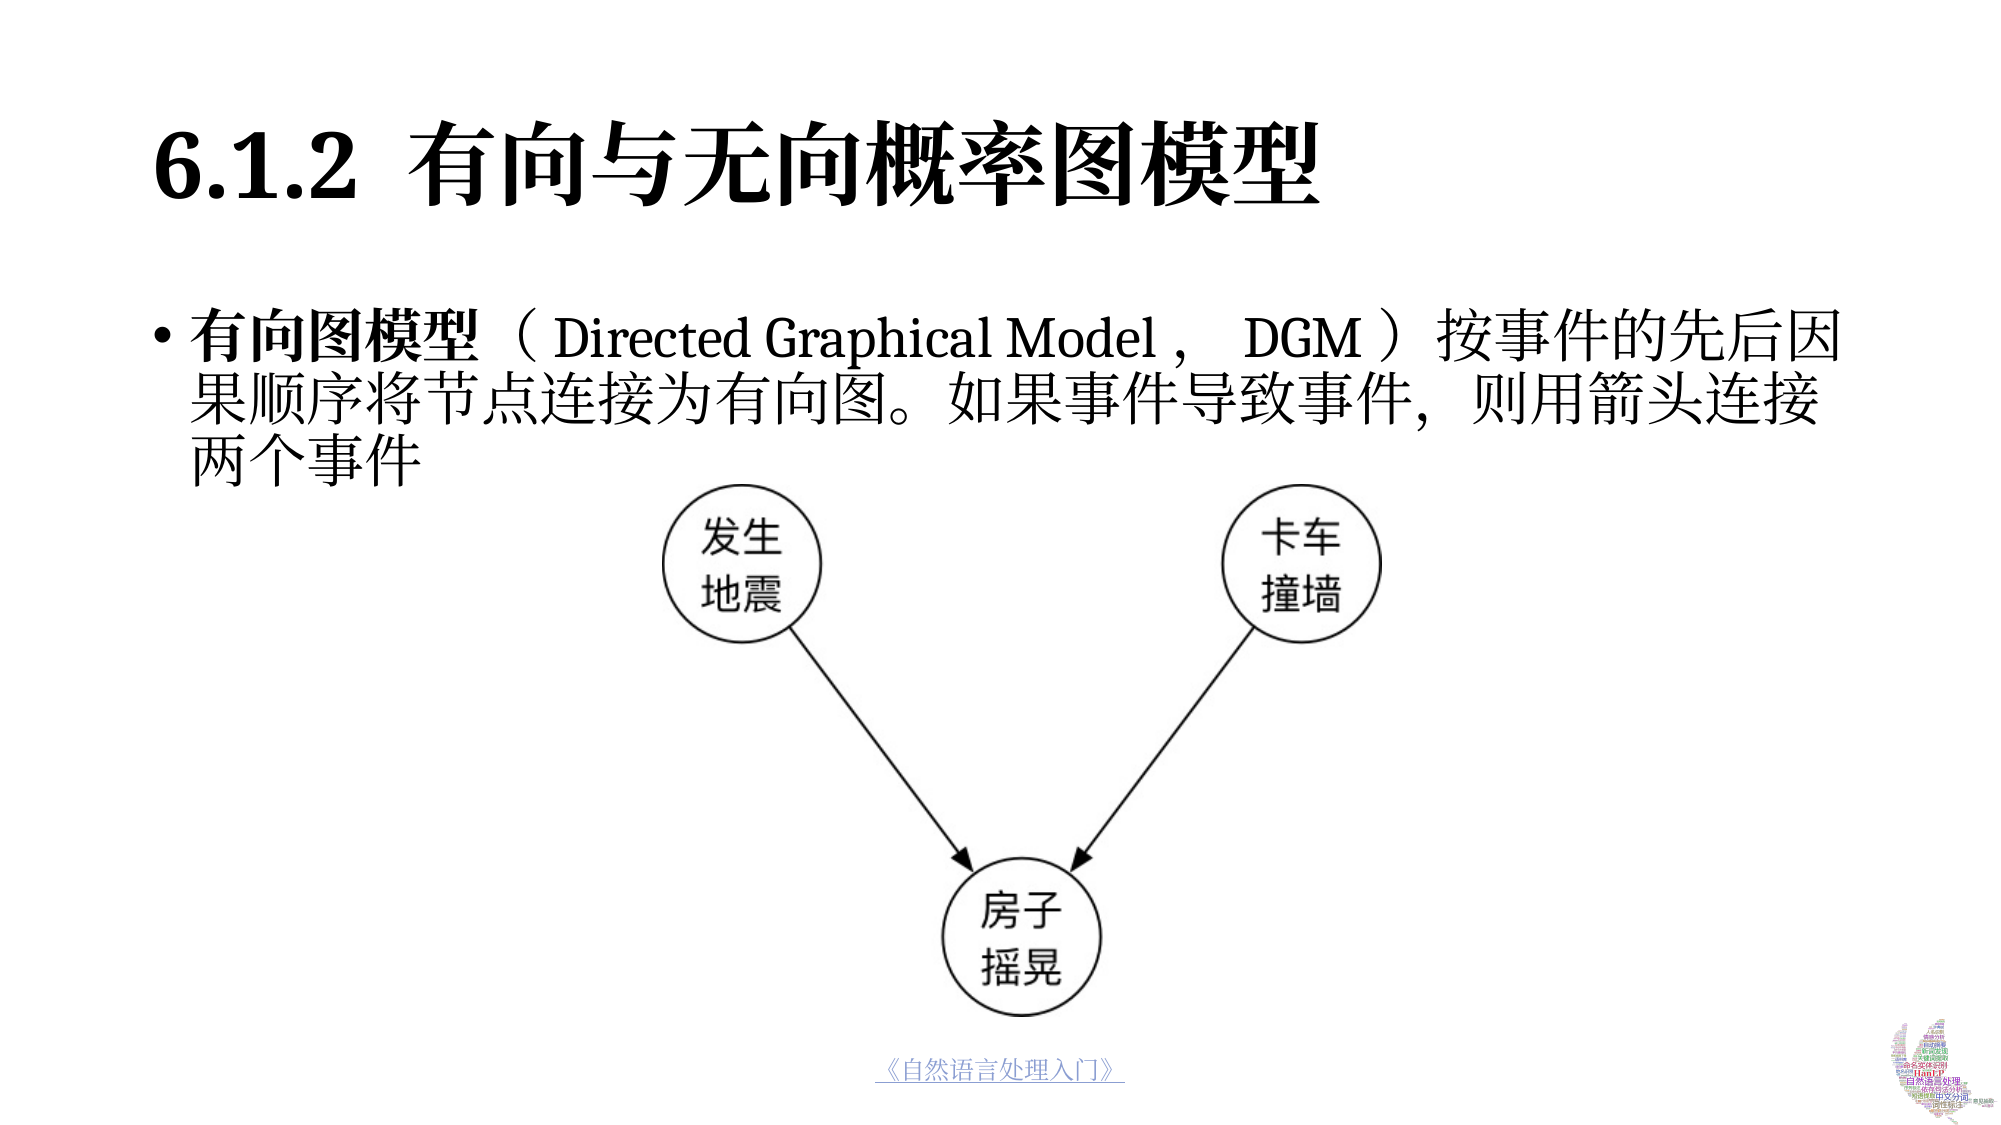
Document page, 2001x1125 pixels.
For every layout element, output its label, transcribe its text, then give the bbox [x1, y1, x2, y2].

picture [1888, 1016, 2000, 1125]
picture [662, 484, 1382, 1017]
footer 《自然语言处理入门》 [662, 1042, 1338, 1103]
title 6.1.2 有向与无向概率图模型 [137, 59, 1863, 278]
